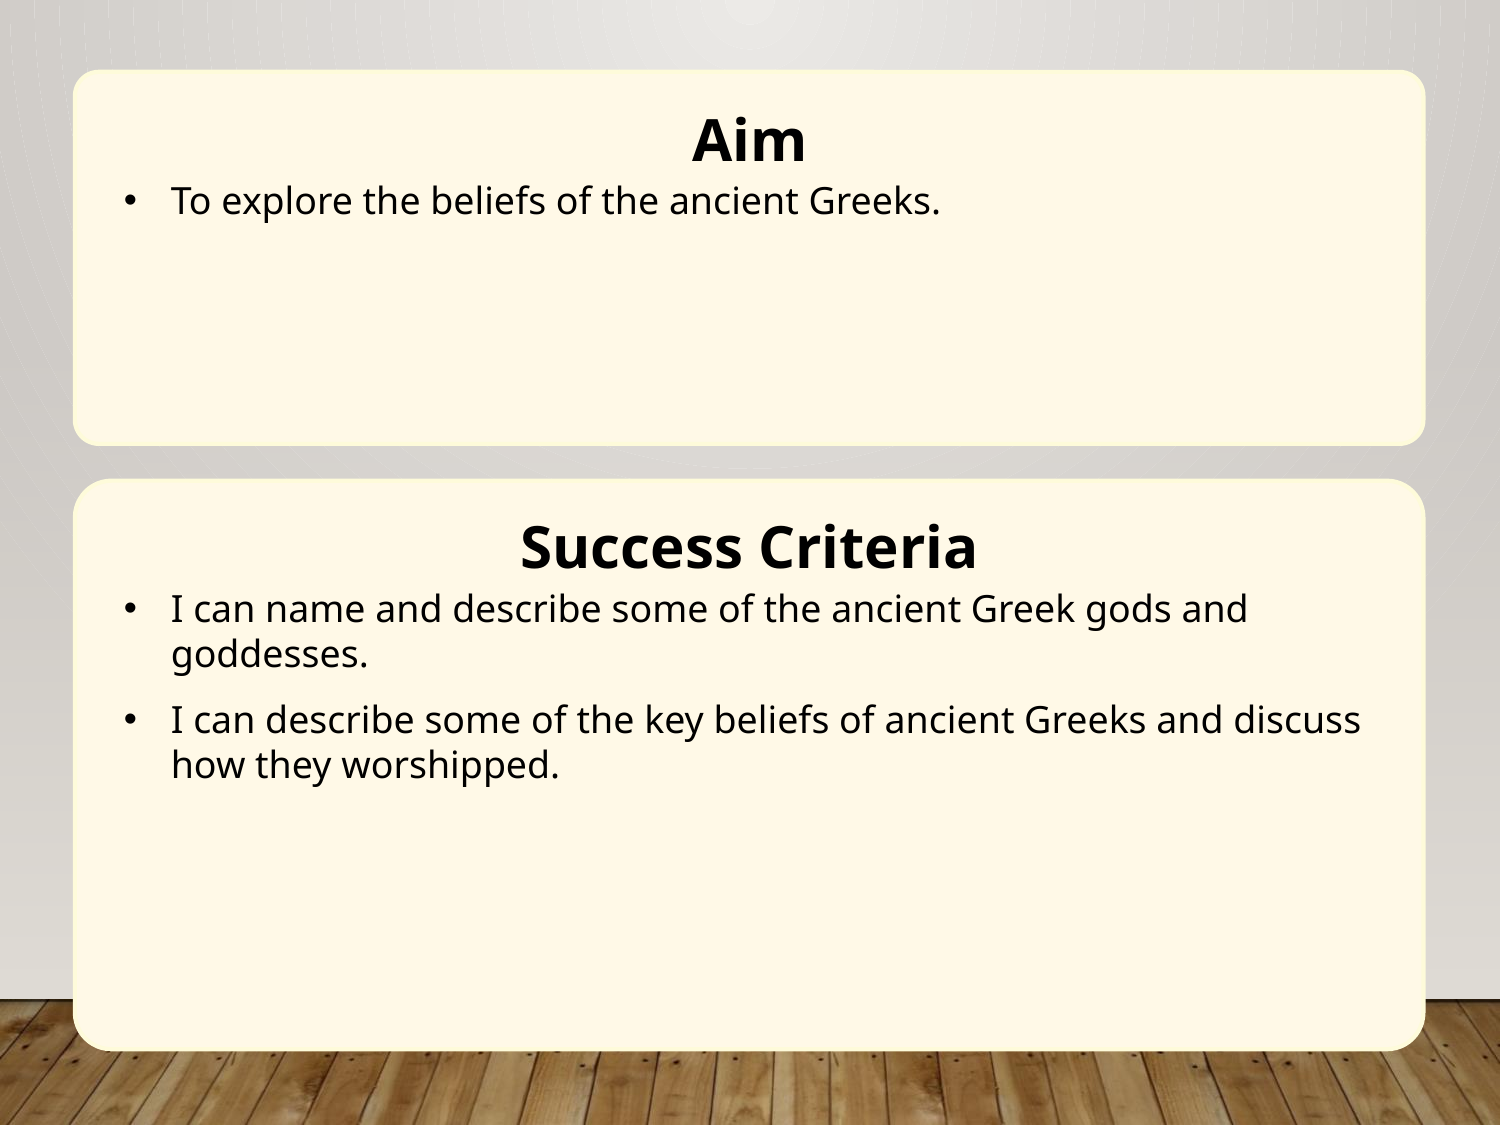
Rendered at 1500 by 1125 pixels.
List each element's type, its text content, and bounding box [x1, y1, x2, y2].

text_box Aim [123, 110, 1376, 159]
text_box I can name and describe some of the ancient Greek gods and goddesses. I can describe some of the key beliefs of ancient Greeks and discuss how they worshipped. [123, 567, 1376, 786]
text_box To explore the beliefs of the ancient Greeks. [123, 159, 1376, 223]
text_box Success Criteria [123, 518, 1376, 567]
picture [0, 999, 1500, 1125]
